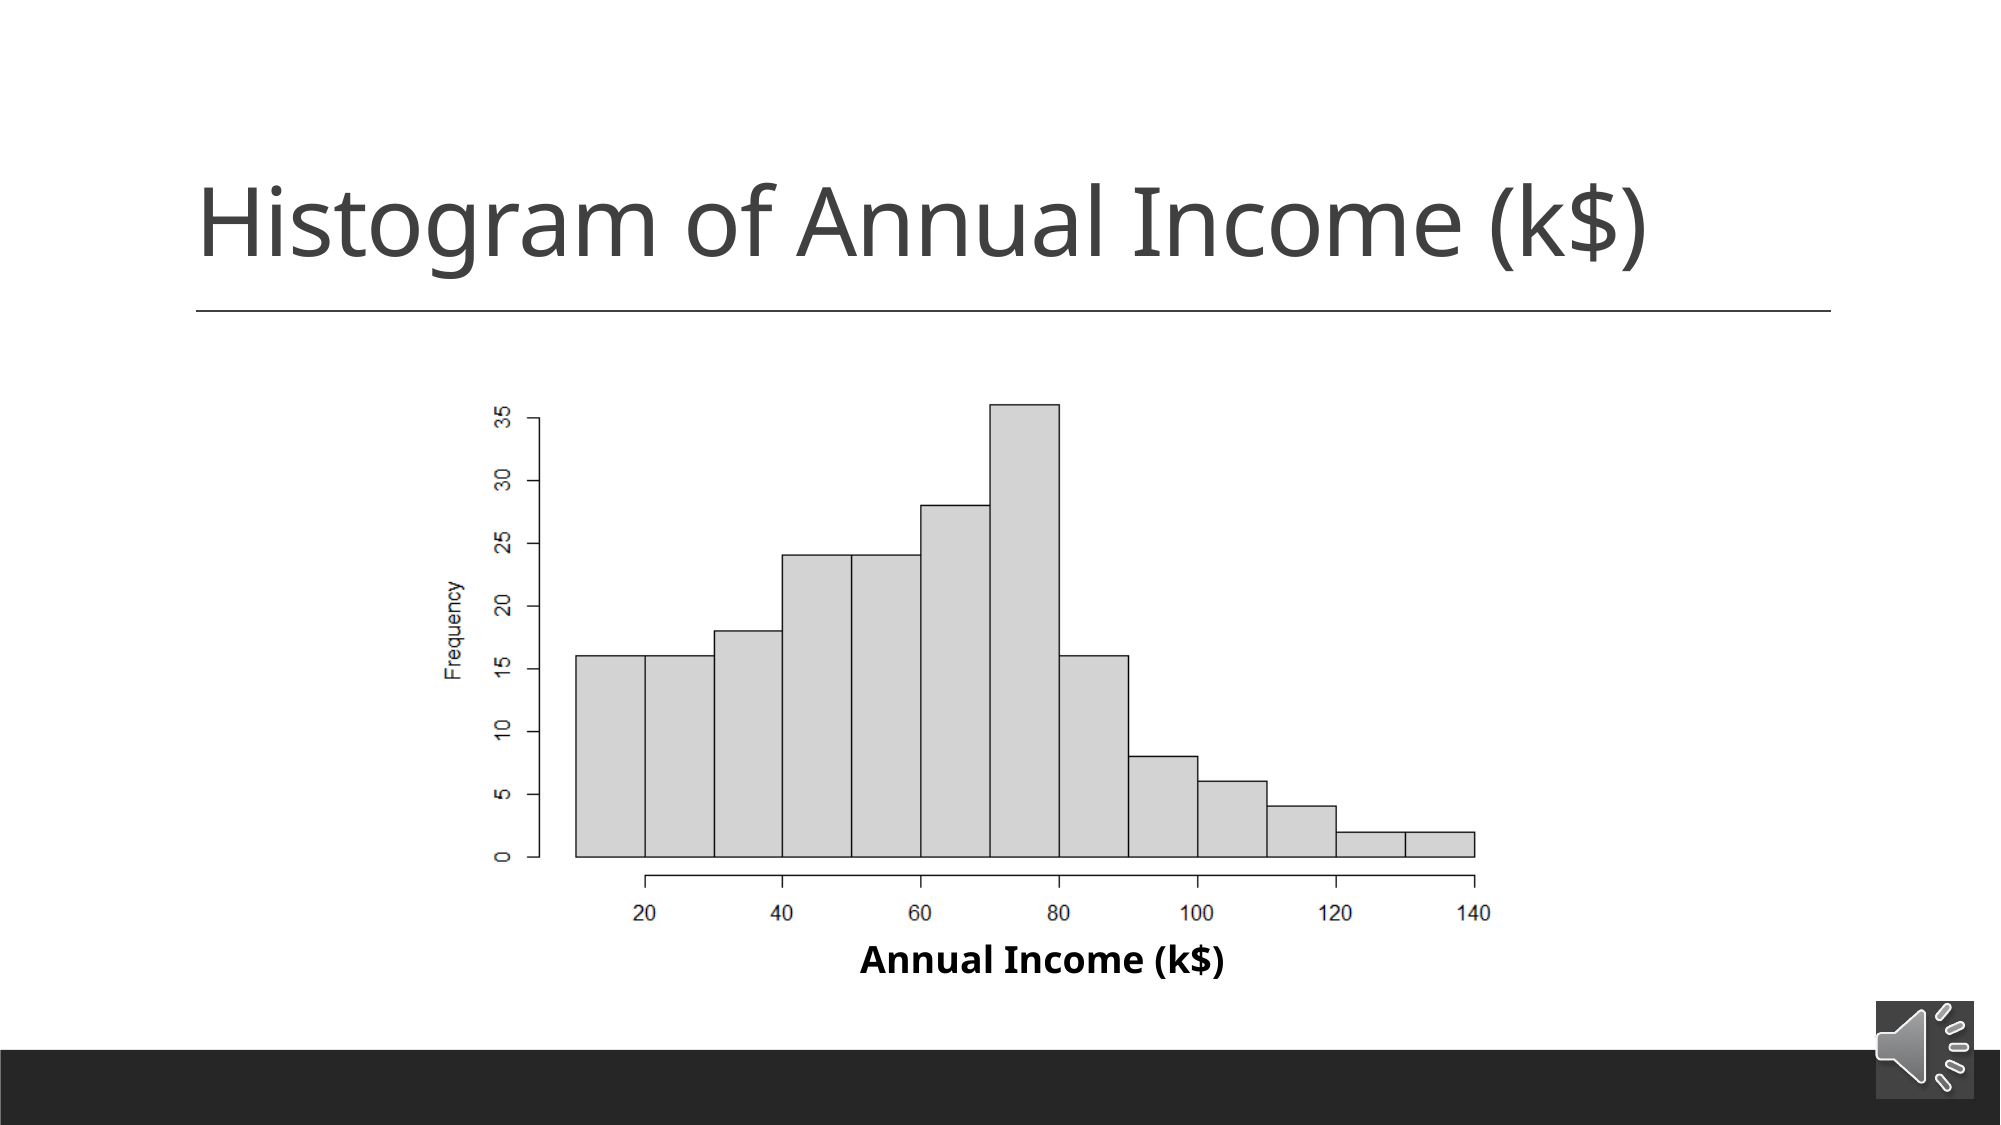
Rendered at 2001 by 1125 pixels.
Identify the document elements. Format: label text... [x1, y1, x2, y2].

title Histogram of Annual Income (k$) [180, 47, 1830, 285]
text_box Annual Income (k$) [825, 947, 1260, 989]
picture [1874, 999, 1976, 1101]
picture [436, 359, 1564, 939]
